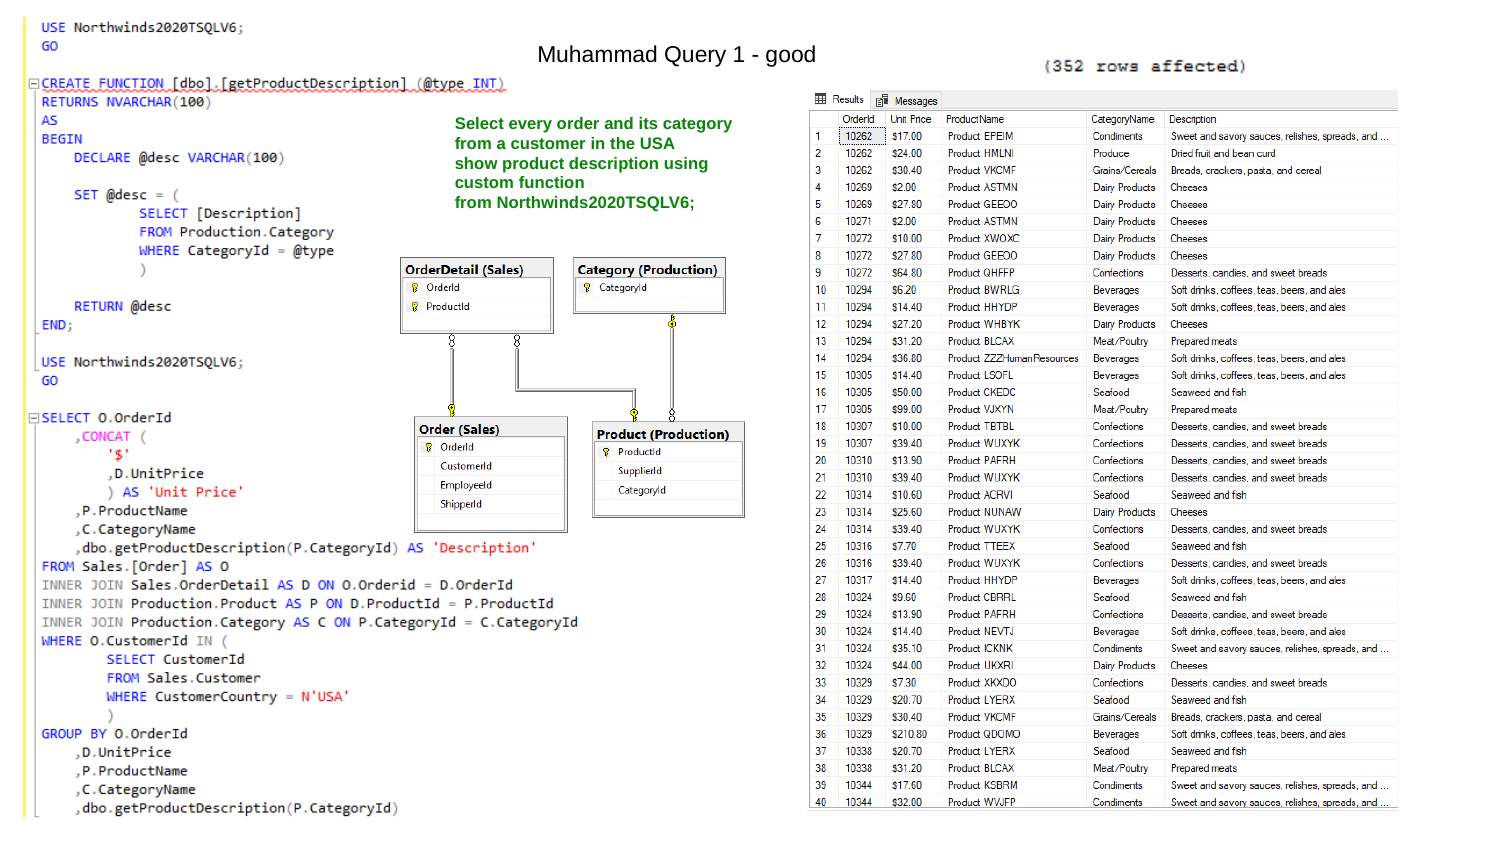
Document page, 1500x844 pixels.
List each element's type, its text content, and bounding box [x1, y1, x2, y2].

picture [23, 17, 759, 823]
picture [1029, 53, 1268, 83]
picture [807, 90, 1398, 812]
text_box Select every order and its category from a customer in the USA show product description using custom function from Northwinds2020TSQLV6; [589, 97, 780, 253]
title Muhammad Query 1 - good [589, 24, 1009, 83]
